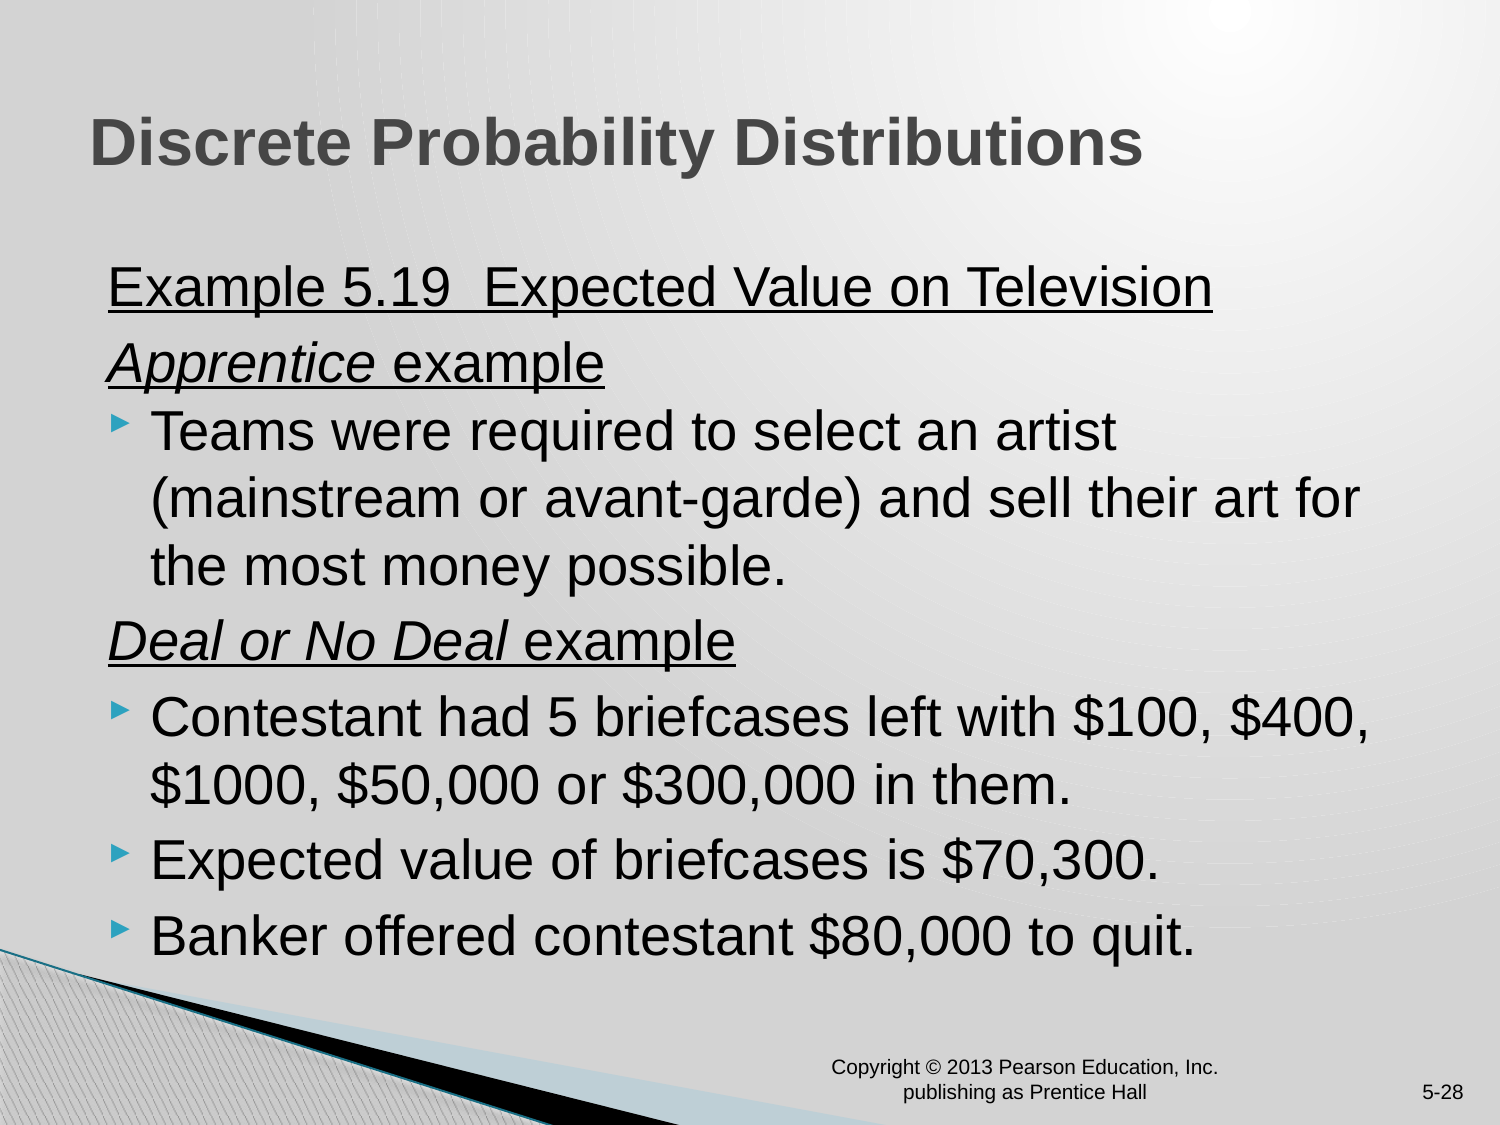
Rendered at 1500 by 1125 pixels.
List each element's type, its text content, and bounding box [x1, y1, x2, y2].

footer Copyright © 2013 Pearson Education, Inc. publishing as Prentice Hall [812, 1051, 1238, 1112]
list Example 5.19 Expected Value on Television Apprentice example Teams were required to select an artist (mainstream or avant-garde) and sell their art for the most money possible. Deal or No Deal example Contestant had 5 briefcases left with $100, $400, $1000, $50,000 or $300,000 in them. Expected value of briefcases is $70,300. Banker offered contestant $80,000 to quit. [74, 242, 1426, 986]
title Discrete Probability Distributions [75, 45, 1425, 233]
slide_number 5-28 [1362, 1051, 1479, 1112]
